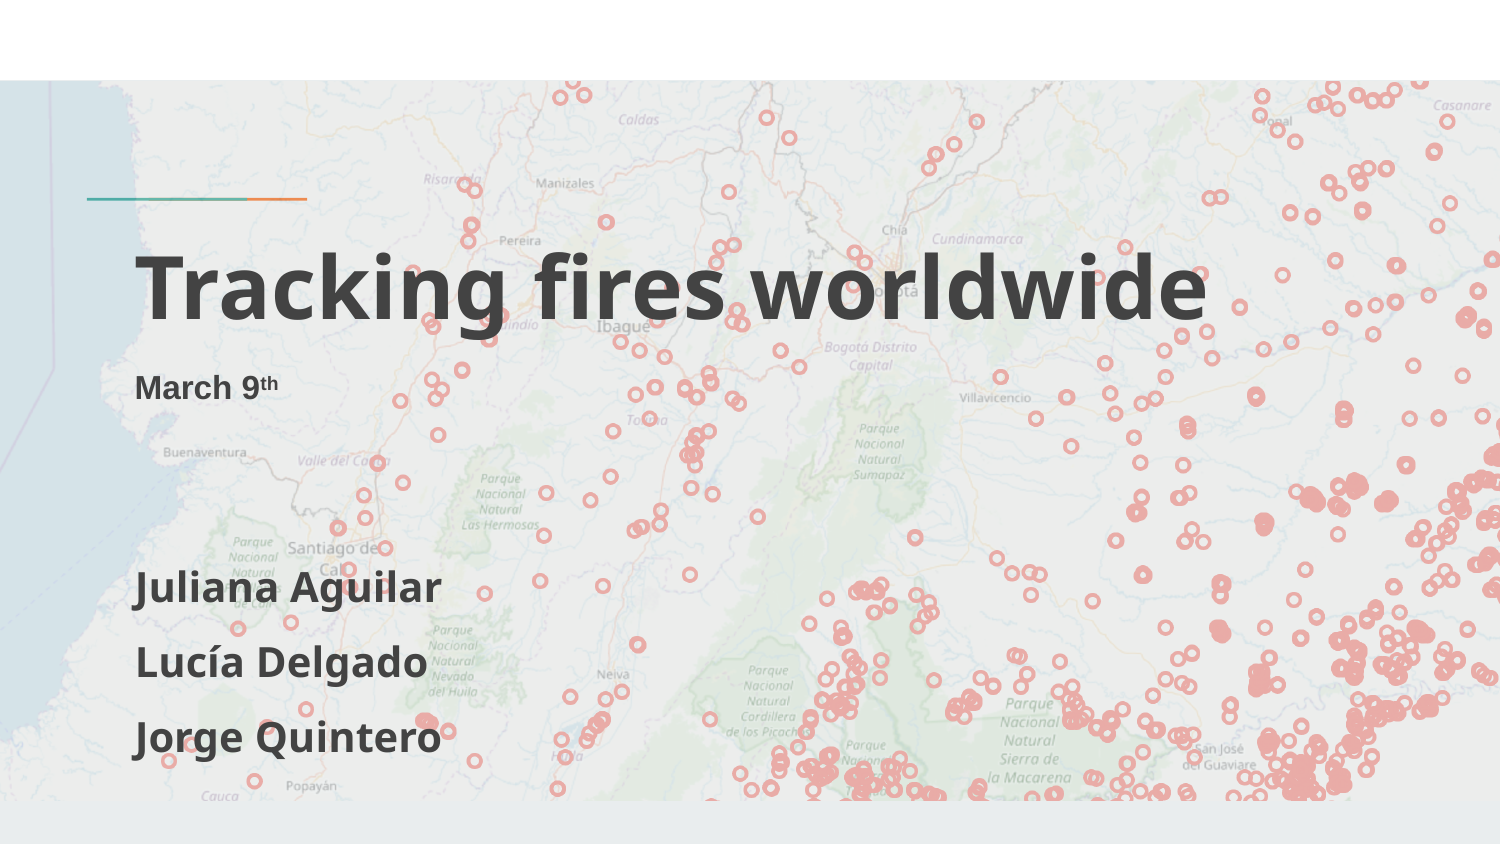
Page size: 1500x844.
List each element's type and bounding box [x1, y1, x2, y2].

picture [0, 80, 1500, 802]
